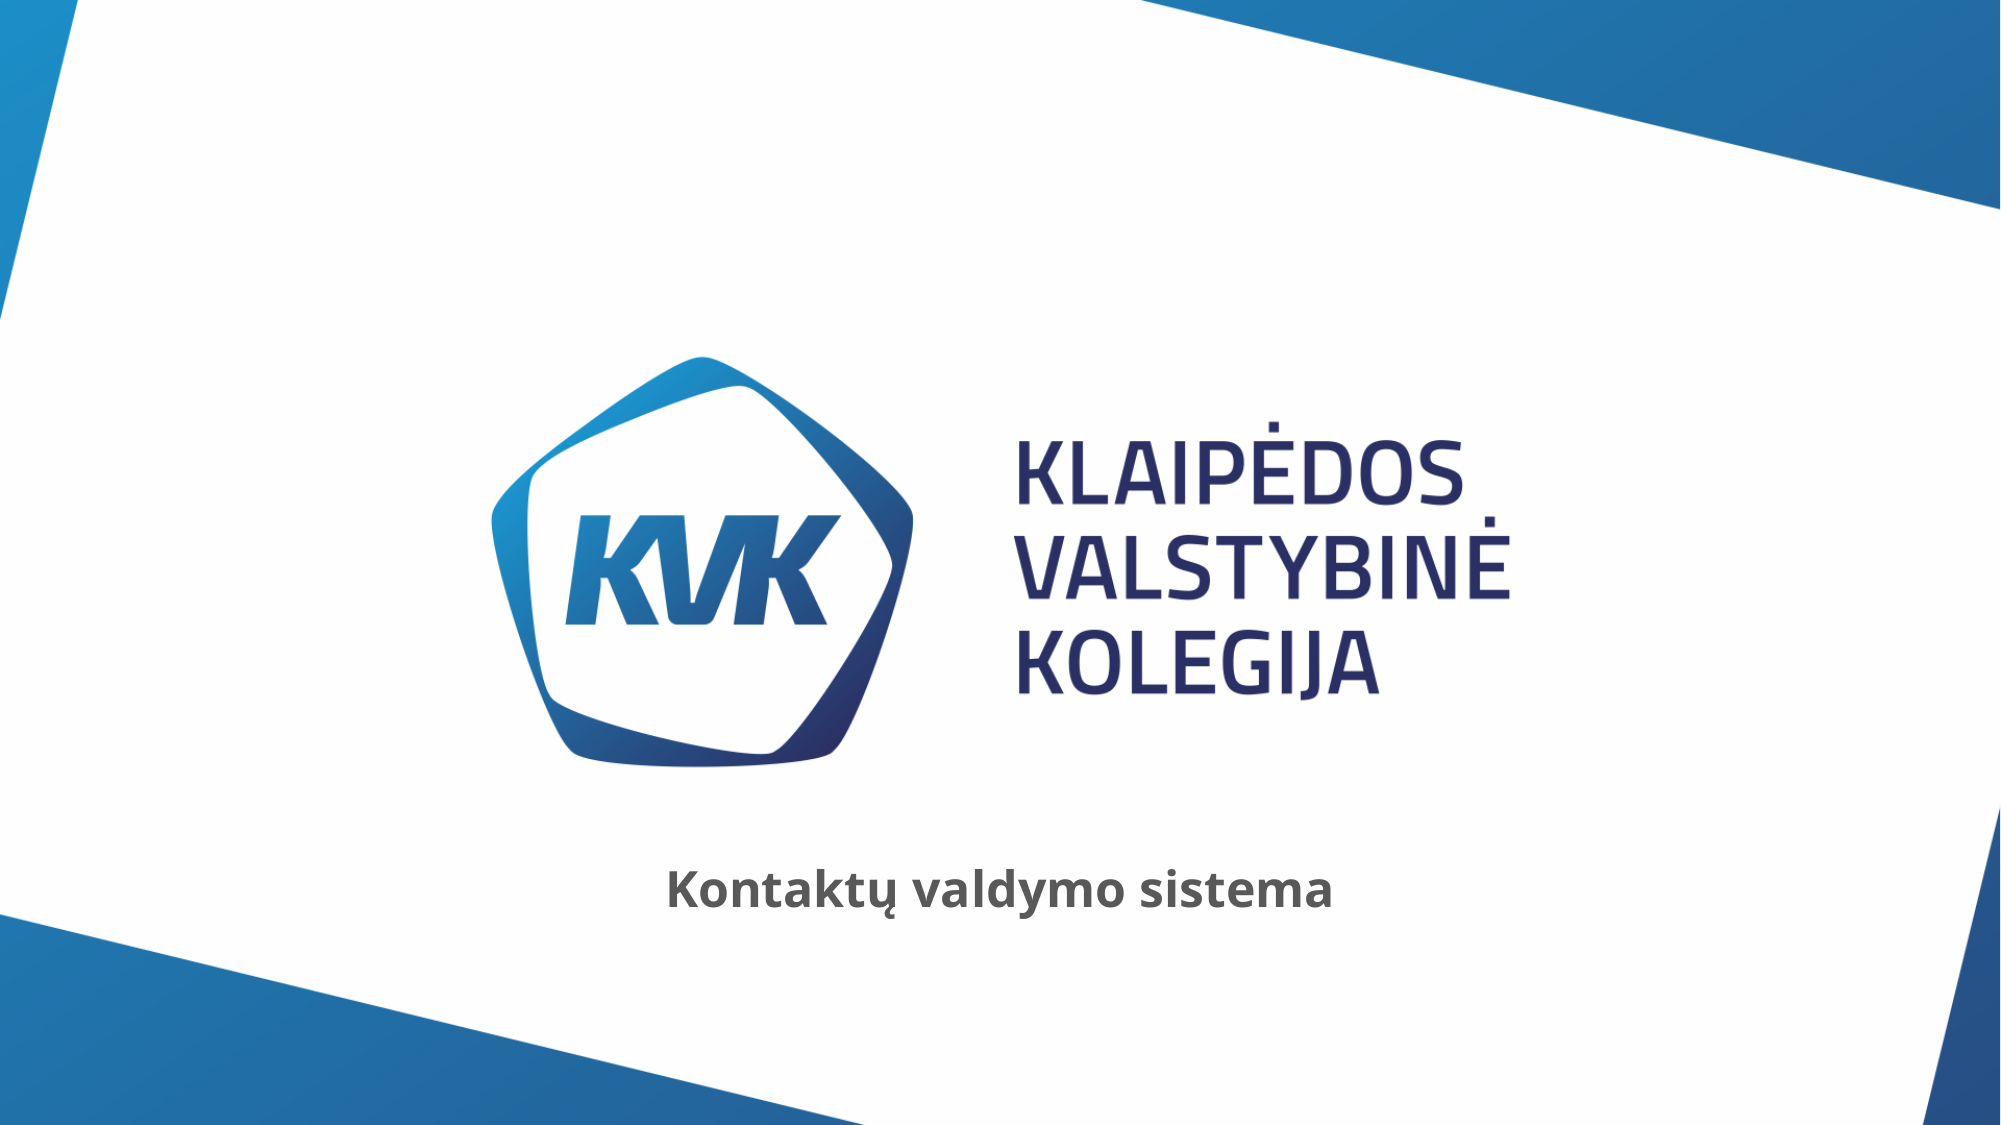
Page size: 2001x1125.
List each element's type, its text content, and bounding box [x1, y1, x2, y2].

picture [0, 0, 2001, 1125]
title Kontaktų valdymo sistema [249, 798, 1750, 926]
